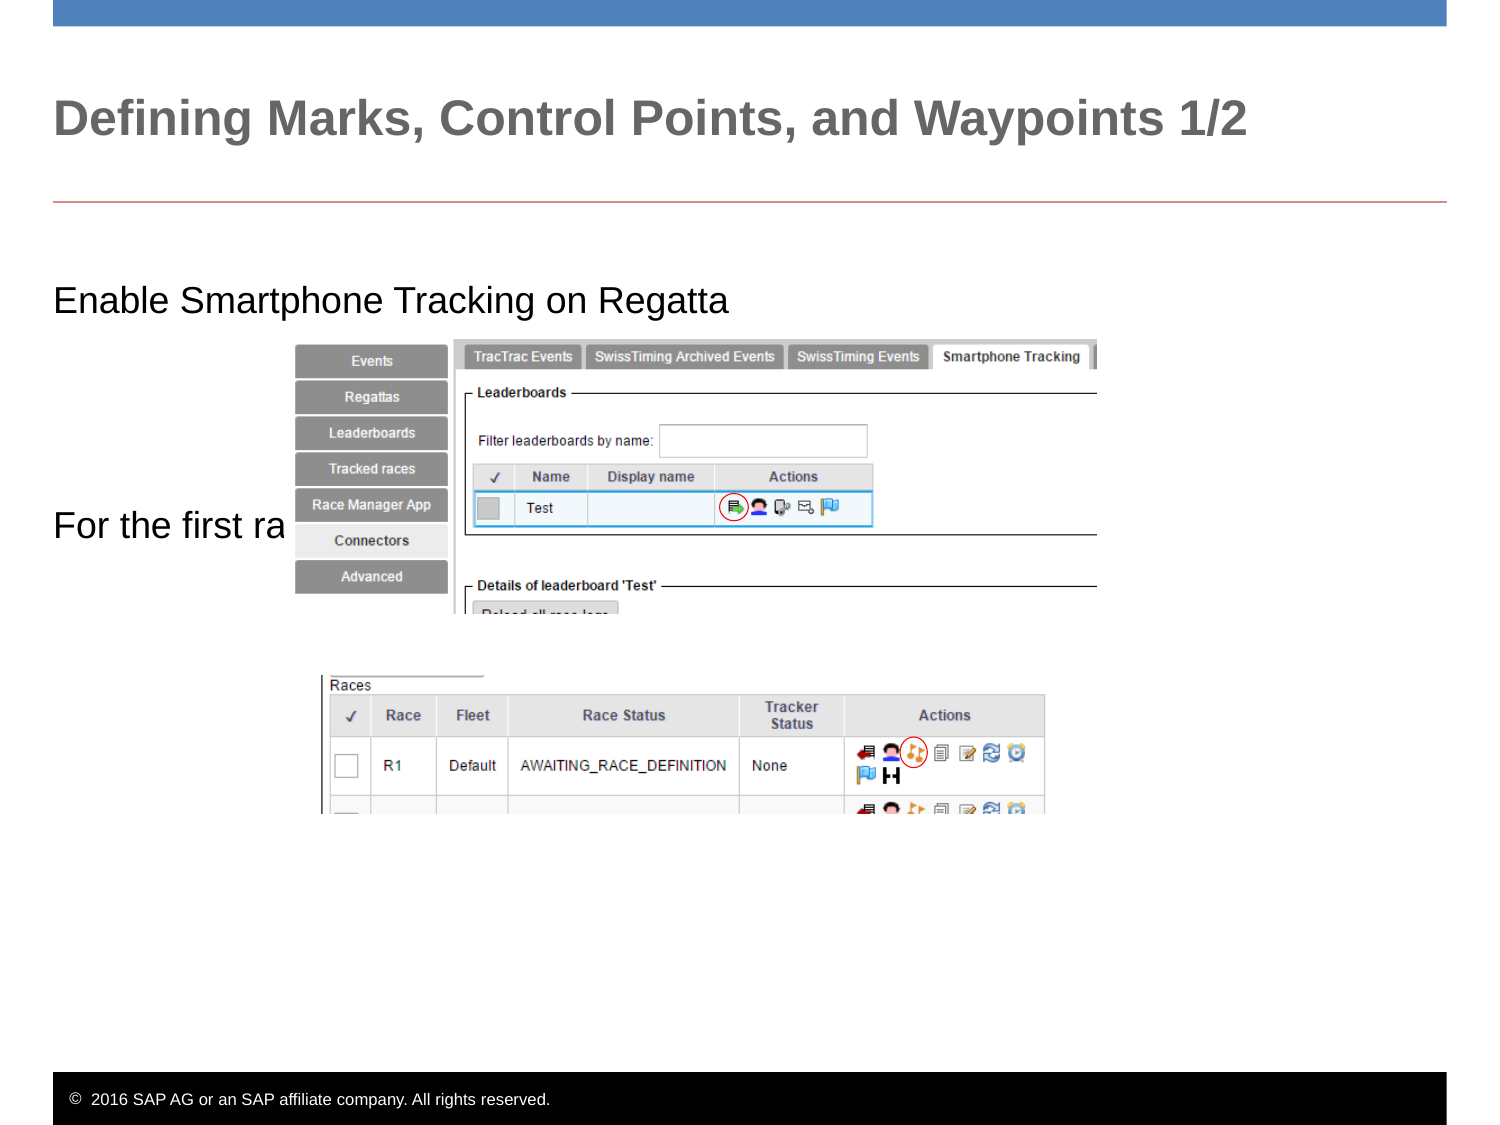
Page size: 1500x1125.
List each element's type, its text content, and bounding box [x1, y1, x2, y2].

text_box Enable Smartphone Tracking on Regatta For the first race, click “Define Course Layout” icon [53, 275, 1447, 905]
picture [319, 675, 1062, 814]
text_box Defining Marks, Control Points, and Waypoints 1/2 [53, 53, 1447, 178]
picture [284, 338, 1097, 615]
